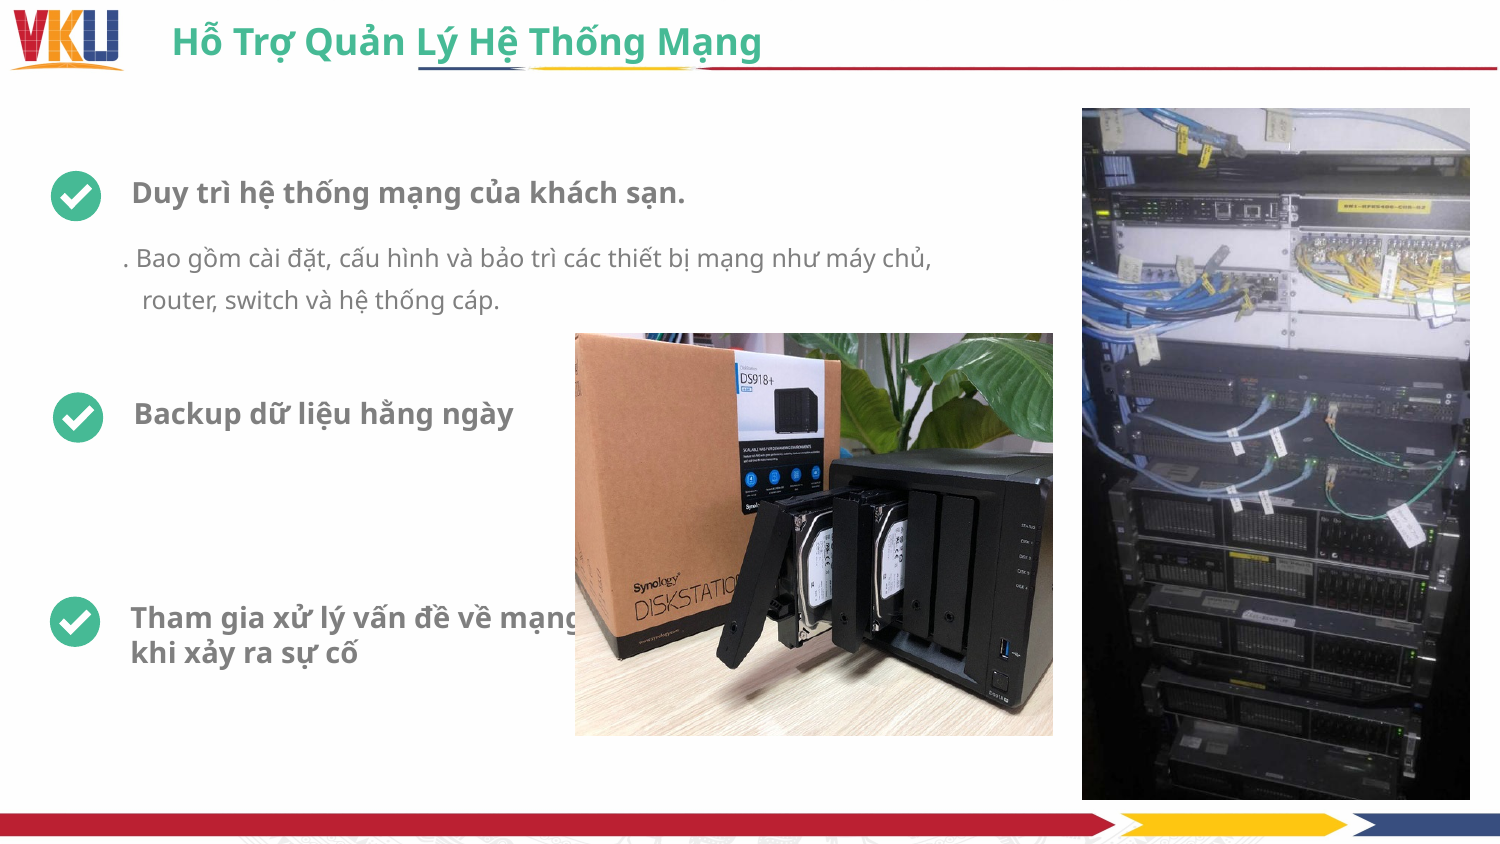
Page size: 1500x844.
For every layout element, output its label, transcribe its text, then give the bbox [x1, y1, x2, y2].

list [1081, 108, 1470, 800]
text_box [49, 584, 569, 686]
picture [0, 0, 1500, 844]
text_box Hỗ Trợ Quản Lý Hệ Thống Mạng [171, 17, 1192, 63]
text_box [50, 159, 1062, 334]
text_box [52, 380, 569, 446]
